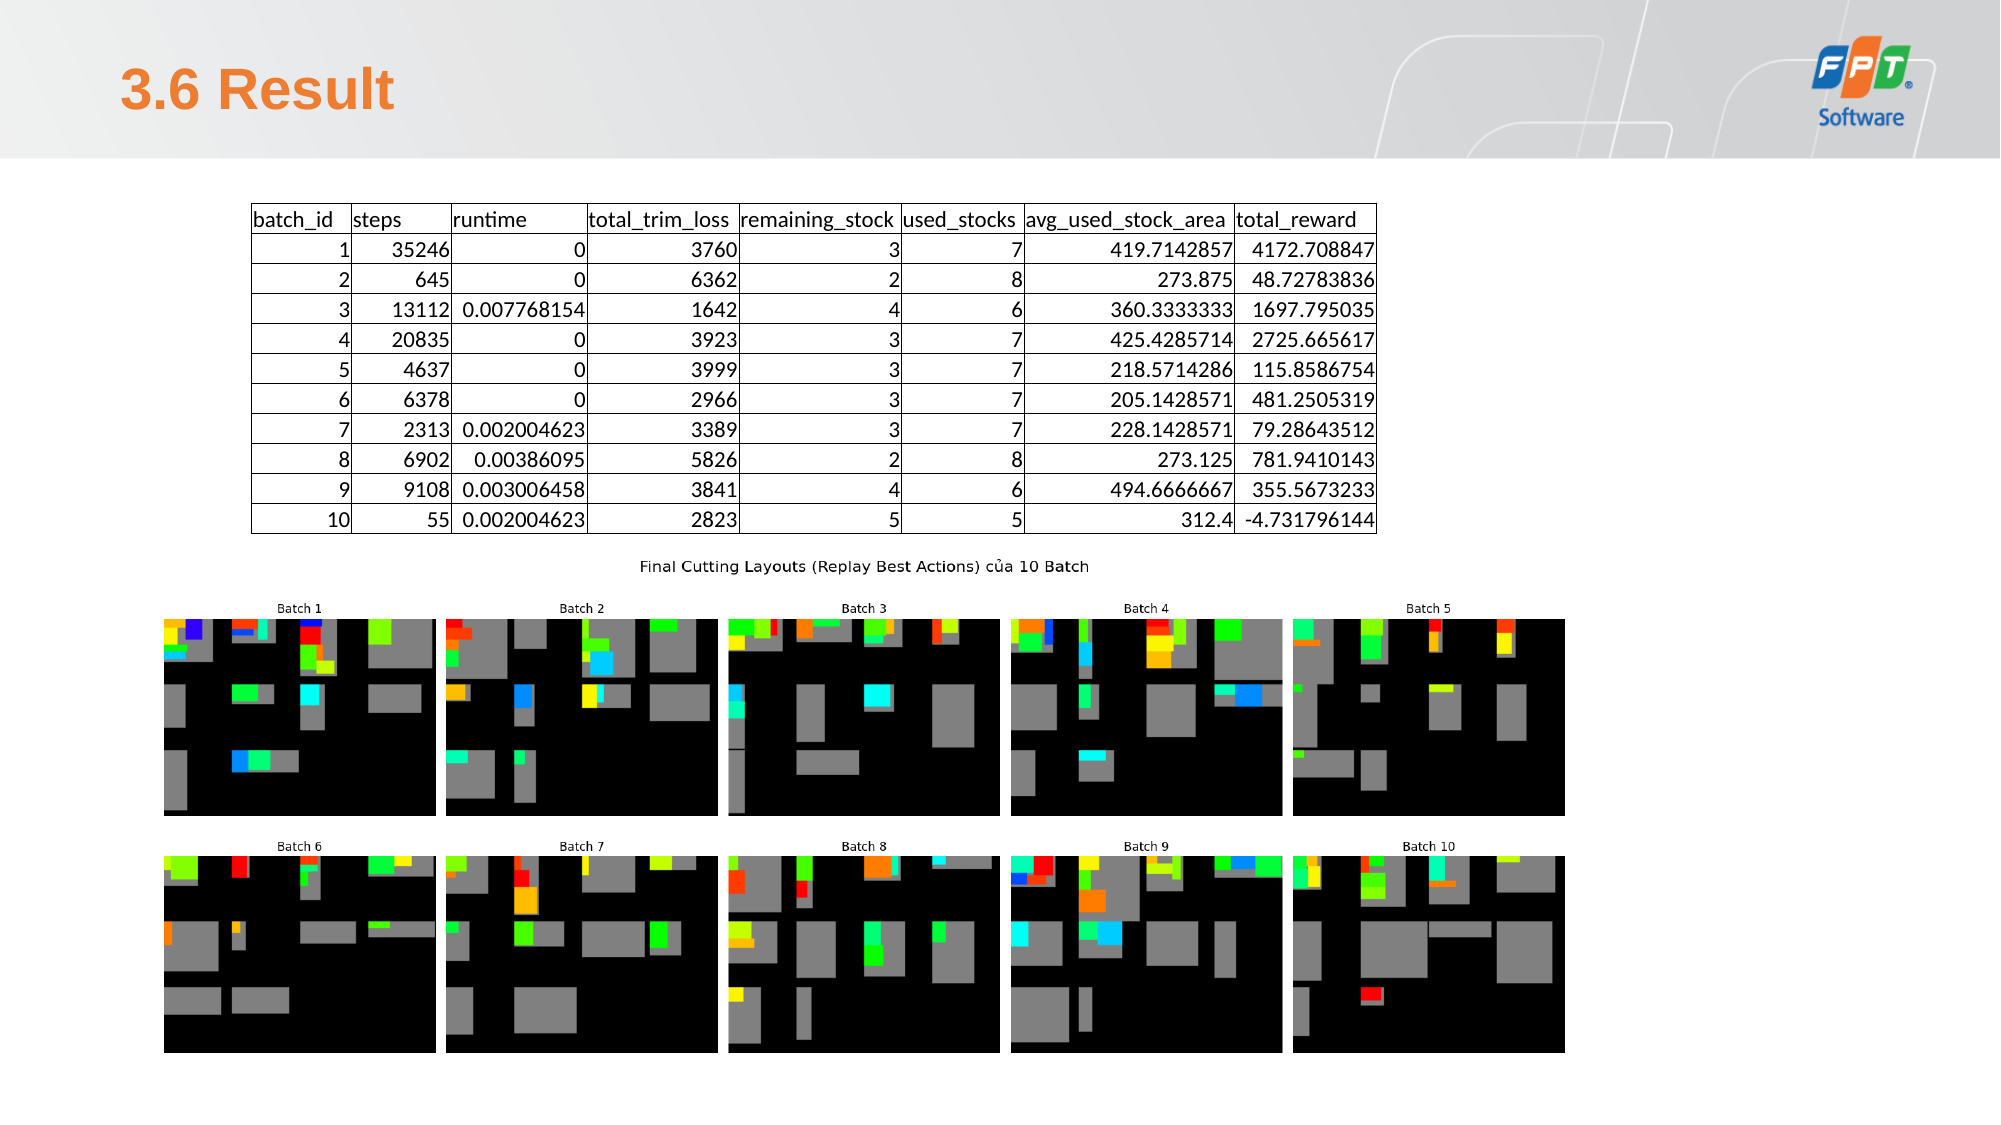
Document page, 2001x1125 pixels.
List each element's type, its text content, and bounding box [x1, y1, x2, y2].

table_cell 48.72783836 [1235, 264, 1376, 293]
table_cell 0.00386095 [452, 444, 587, 473]
table_cell 2 [740, 264, 901, 293]
table_cell 4 [740, 474, 901, 503]
table_cell 4 [740, 294, 901, 323]
table_cell 8 [902, 264, 1024, 293]
table_cell 5826 [588, 444, 739, 473]
table_cell 7 [252, 414, 351, 443]
table_cell 3 [740, 384, 901, 413]
table_cell 5 [740, 504, 901, 533]
table_cell 205.1428571 [1025, 384, 1234, 413]
table_cell 7 [902, 414, 1024, 443]
table_cell 0 [452, 354, 587, 383]
table_cell 494.6666667 [1025, 474, 1234, 503]
table_cell 79.28643512 [1235, 414, 1376, 443]
table_cell 2823 [588, 504, 739, 533]
table_cell 10 [252, 504, 351, 533]
table_cell 273.875 [1025, 264, 1234, 293]
table_cell -4.731796144 [1235, 504, 1376, 533]
table_cell 0 [452, 384, 587, 413]
table_cell 3 [252, 294, 351, 323]
table_cell 3999 [588, 354, 739, 383]
table_cell 355.5673233 [1235, 474, 1376, 503]
table_cell 6902 [352, 444, 451, 473]
table_header remaining_stock [740, 204, 901, 233]
table_cell 3 [740, 354, 901, 383]
table_cell 6 [902, 474, 1024, 503]
table_cell 7 [902, 324, 1024, 353]
picture [13, 547, 1575, 1098]
table_cell 360.3333333 [1025, 294, 1234, 323]
table_cell 3389 [588, 414, 739, 443]
table_cell 9108 [352, 474, 451, 503]
table_cell 3923 [588, 324, 739, 353]
table_cell 7 [902, 384, 1024, 413]
table_cell 4 [252, 324, 351, 353]
table_cell 8 [902, 444, 1024, 473]
table_cell 481.2505319 [1235, 384, 1376, 413]
table_cell 5 [252, 354, 351, 383]
table_header runtime [452, 204, 587, 233]
table_header steps [352, 204, 451, 233]
table_cell 55 [352, 504, 451, 533]
table_cell 781.9410143 [1235, 444, 1376, 473]
table_cell 312.4 [1025, 504, 1234, 533]
table_cell 5 [902, 504, 1024, 533]
table_cell 1697.795035 [1235, 294, 1376, 323]
table_cell 3841 [588, 474, 739, 503]
table_cell 2966 [588, 384, 739, 413]
table_cell 1 [252, 234, 351, 263]
table_cell 0 [452, 264, 587, 293]
table_cell 0.003006458 [452, 474, 587, 503]
table_cell 3 [740, 324, 901, 353]
table_header used_stocks [902, 204, 1024, 233]
table_cell 2313 [352, 414, 451, 443]
table_cell 0.002004623 [452, 504, 587, 533]
picture [0, 0, 2000, 159]
table_cell 7 [902, 354, 1024, 383]
table_cell 228.1428571 [1025, 414, 1234, 443]
table_cell 2 [252, 264, 351, 293]
table_cell 13112 [352, 294, 451, 323]
table_cell 273.125 [1025, 444, 1234, 473]
table_cell 425.4285714 [1025, 324, 1234, 353]
table_header batch_id [252, 204, 351, 233]
table_cell 4172.708847 [1235, 234, 1376, 263]
table_header total_reward [1235, 204, 1376, 233]
table_cell 6 [902, 294, 1024, 323]
table_cell 0.007768154 [452, 294, 587, 323]
table_cell 218.5714286 [1025, 354, 1234, 383]
table_header avg_used_stock_area [1025, 204, 1234, 233]
table_cell 645 [352, 264, 451, 293]
table_cell 0 [452, 234, 587, 263]
table_cell 35246 [352, 234, 451, 263]
table_cell 9 [252, 474, 351, 503]
table_cell 7 [902, 234, 1024, 263]
table_cell 3 [740, 414, 901, 443]
table_cell 2 [740, 444, 901, 473]
table_cell 0 [452, 324, 587, 353]
table_cell 115.8586754 [1235, 354, 1376, 383]
table_cell 20835 [352, 324, 451, 353]
table_cell 419.7142857 [1025, 234, 1234, 263]
table_cell 6378 [352, 384, 451, 413]
table_cell 0.002004623 [452, 414, 587, 443]
table_cell 6362 [588, 264, 739, 293]
table_cell 2725.665617 [1235, 324, 1376, 353]
table_cell 3 [740, 234, 901, 263]
table_cell 3760 [588, 234, 739, 263]
table_cell 4637 [352, 354, 451, 383]
table_cell 6 [252, 384, 351, 413]
table_cell 1642 [588, 294, 739, 323]
table_cell 8 [252, 444, 351, 473]
table_header total_trim_loss [588, 204, 739, 233]
